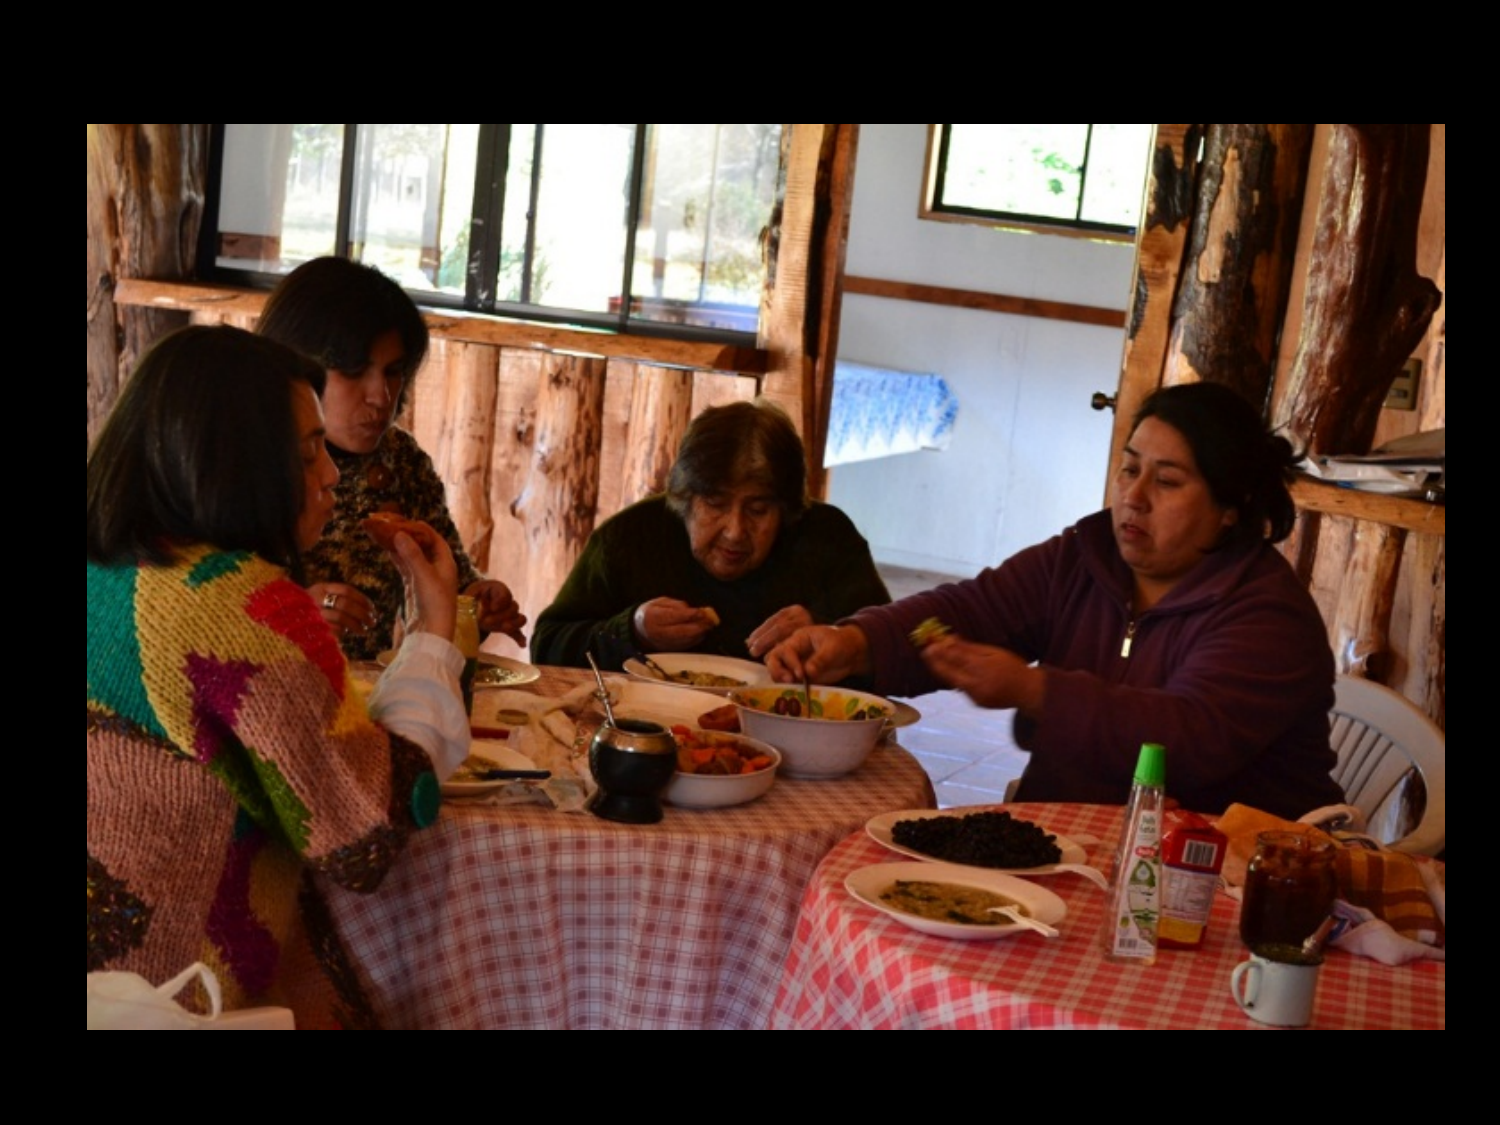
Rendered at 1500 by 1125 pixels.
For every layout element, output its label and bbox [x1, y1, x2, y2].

list [87, 124, 1445, 1030]
